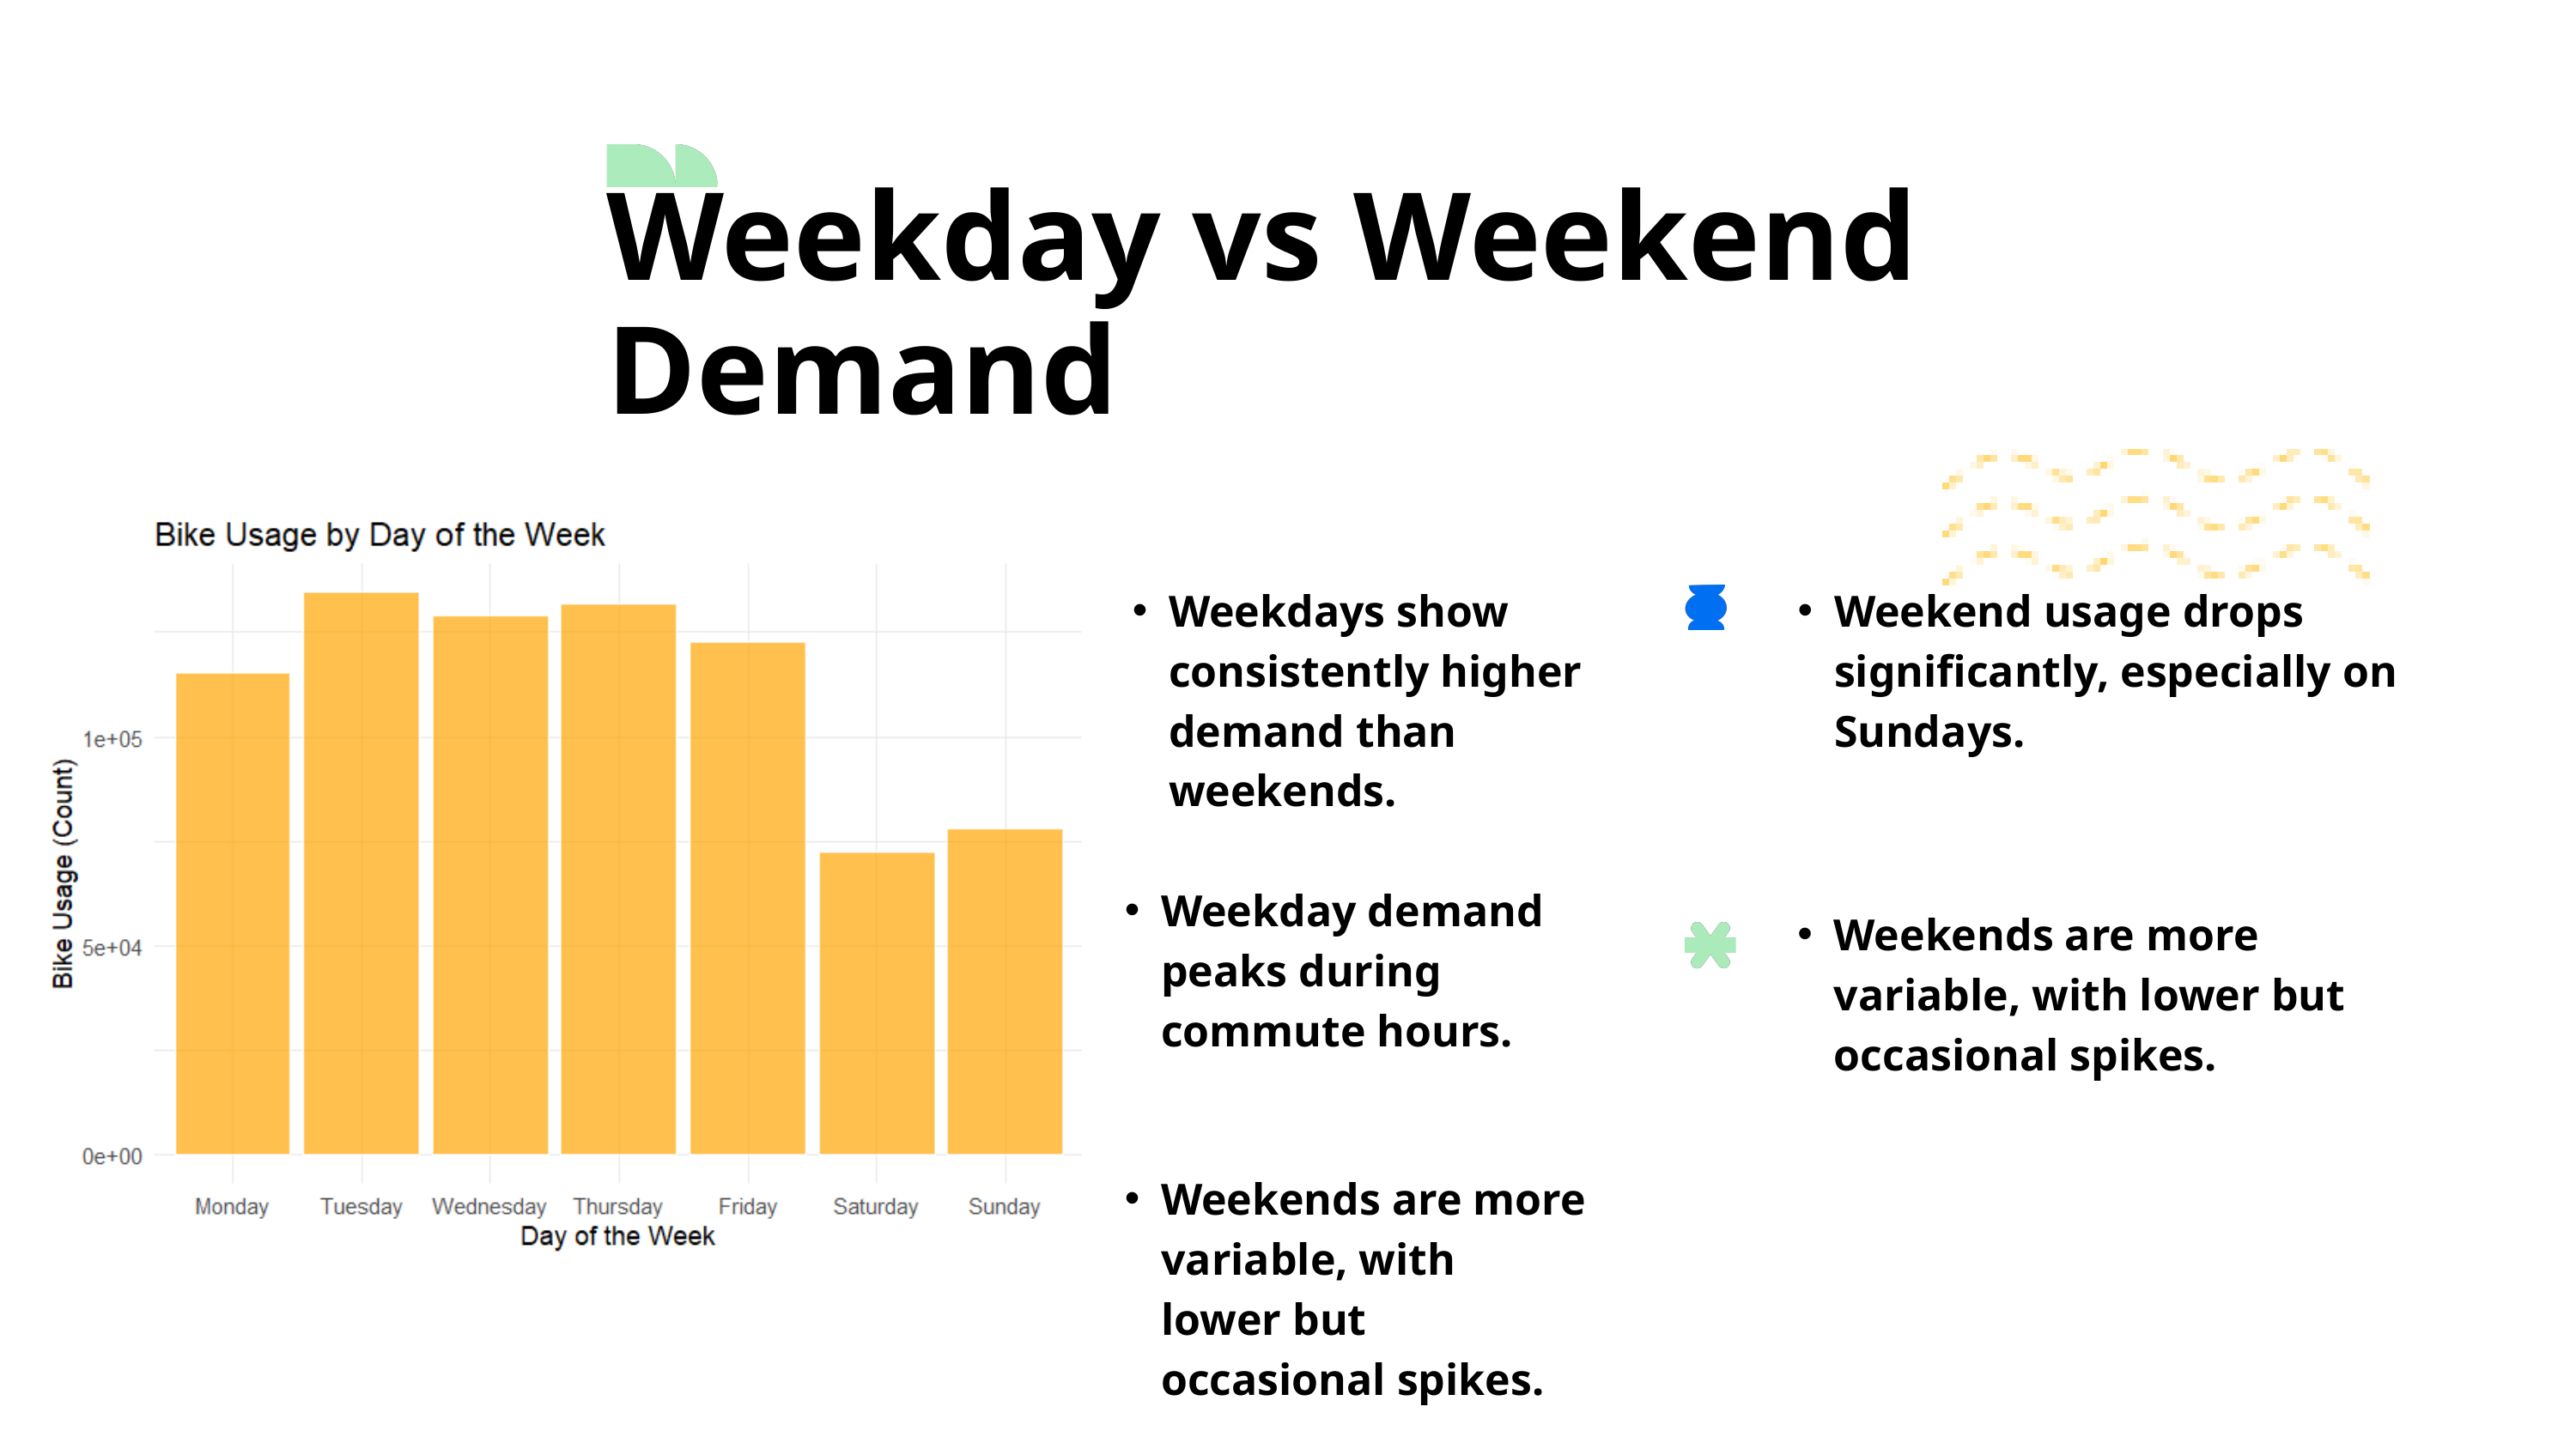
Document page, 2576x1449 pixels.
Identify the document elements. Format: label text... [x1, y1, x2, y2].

text_box Weekend usage drops significantly, especially on Sundays. [1760, 575, 2432, 816]
text_box Weekday demand peaks during commute hours. [1088, 875, 1587, 1056]
text_box Weekends are more variable, with lower but occasional spikes. [1760, 899, 2352, 1080]
text_box [606, 144, 718, 170]
text_box [37, 506, 1097, 1264]
text_box Weekday vs Weekend Demand [606, 170, 2045, 439]
text_box Weekdays show consistently higher demand than weekends. [1096, 575, 1614, 816]
text_box [1685, 921, 1736, 969]
text_box Weekends are more variable, with lower but occasional spikes. [1088, 1163, 1587, 1404]
text_box [1942, 449, 2370, 575]
text_box [1685, 585, 1727, 630]
